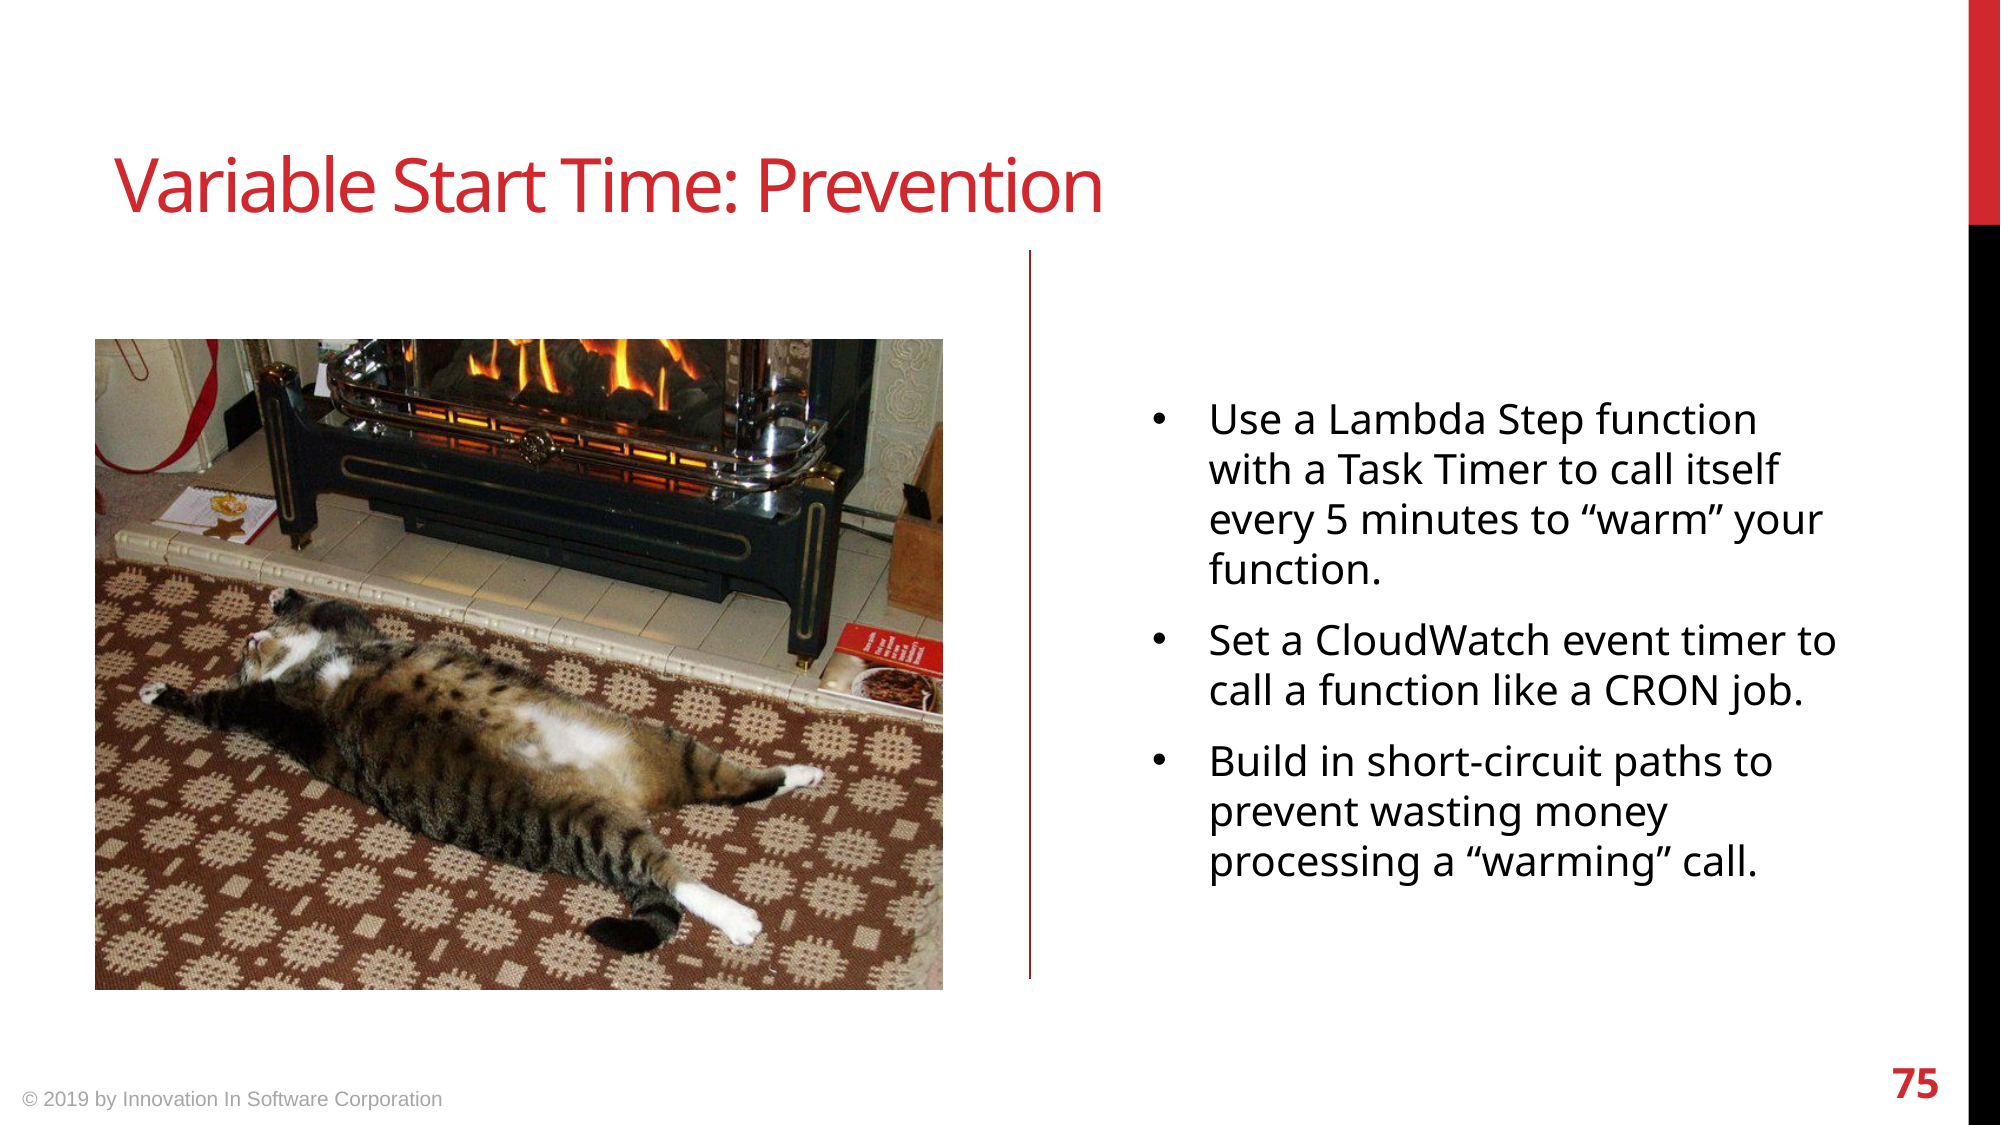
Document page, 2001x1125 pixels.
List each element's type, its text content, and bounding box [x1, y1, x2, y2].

picture [94, 339, 944, 990]
slide_number 75 [1739, 1045, 1956, 1125]
list Use a Lambda Step function with a Task Timer to call itself every 5 minutes to “warm” your function. Set a CloudWatch event timer to call a function like a CRON job. Build in short-circuit paths to prevent wasting money processing a “warming” call. [1137, 235, 1858, 990]
footer © 2019 by Innovation In Software Corporation [7, 1078, 758, 1125]
title Variable Start Time: Prevention [99, 25, 1786, 236]
